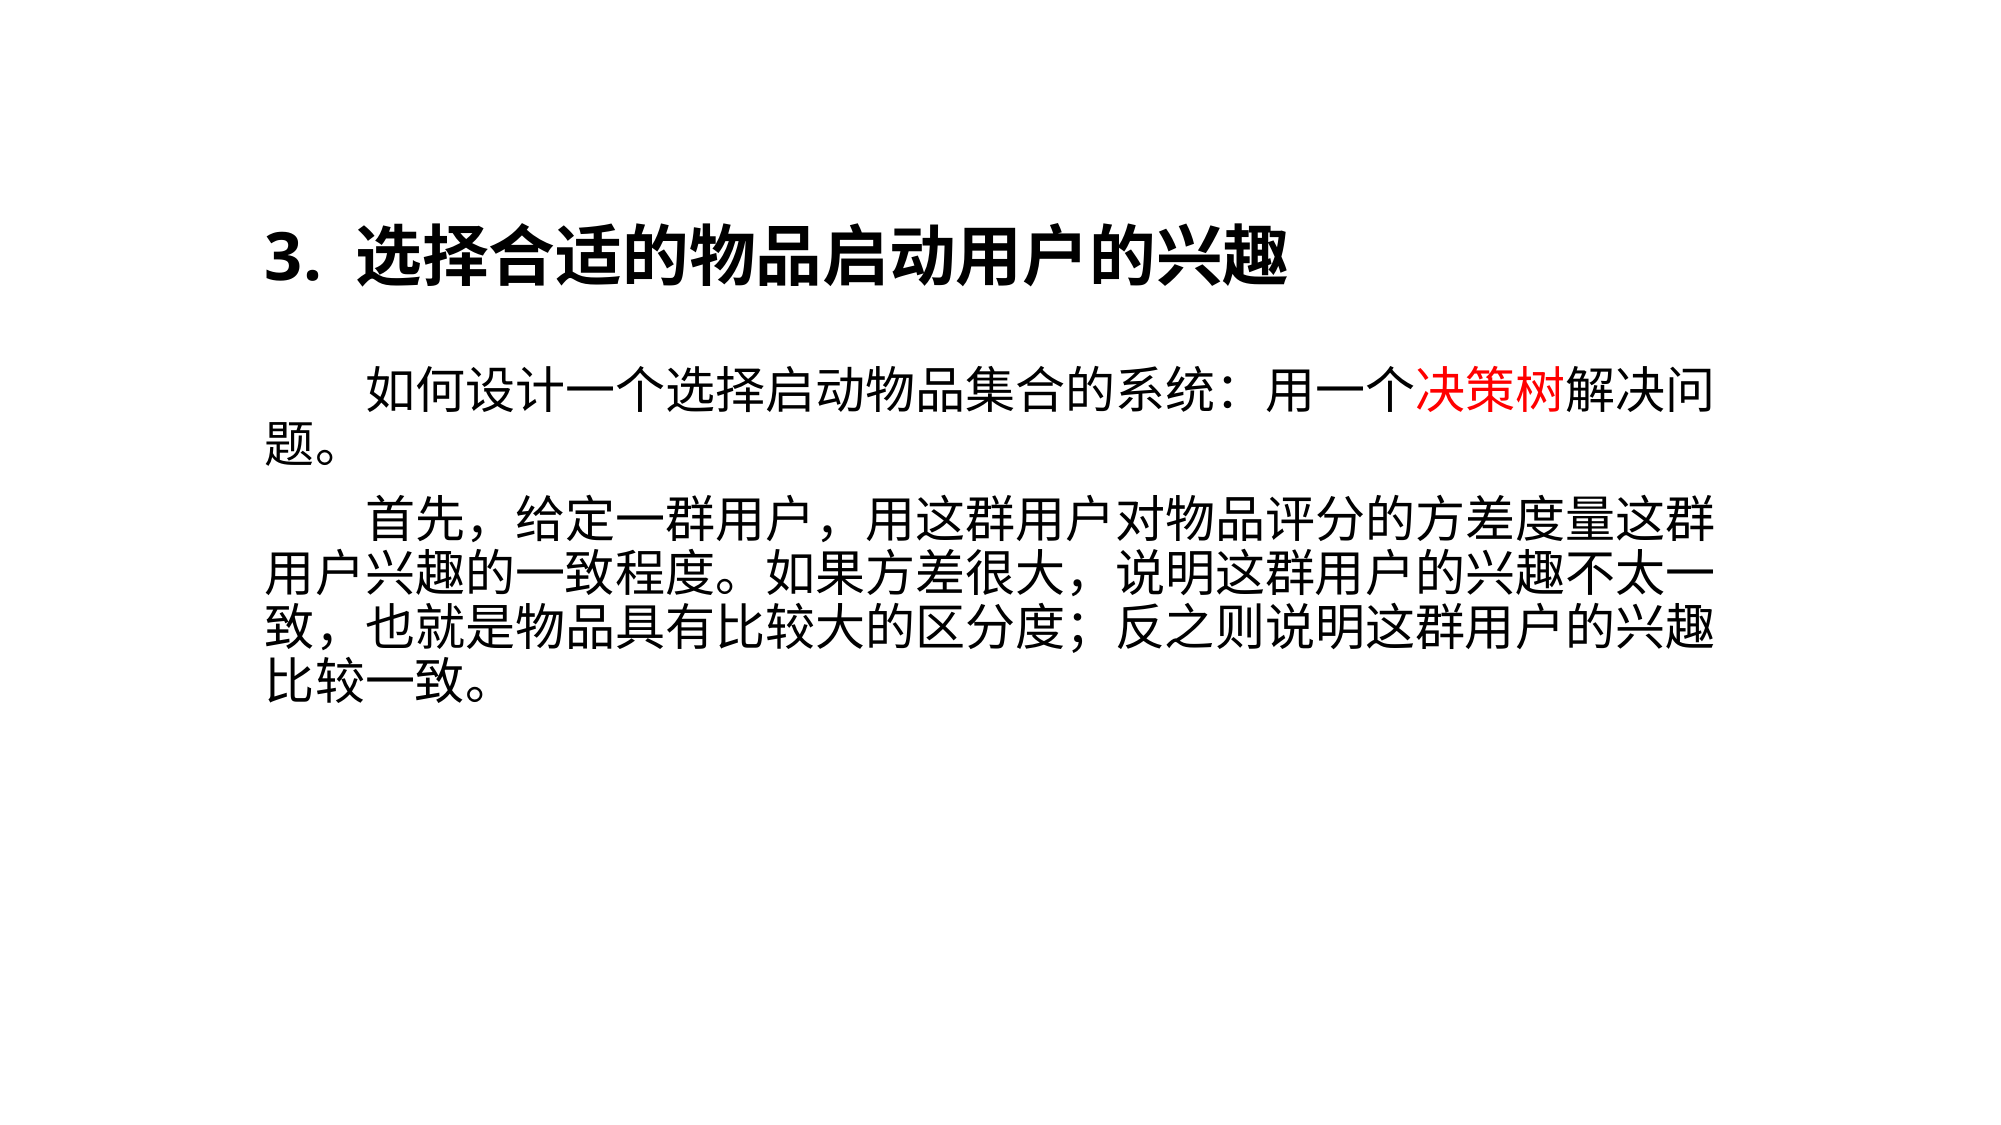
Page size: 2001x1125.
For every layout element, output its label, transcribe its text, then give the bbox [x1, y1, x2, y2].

title 3. 选择合适的物品启动用户的兴趣 [249, 184, 1750, 303]
subtitle 如何设计一个选择启动物品集合的系统：用一个决策树解决问题。 首先，给定一群用户，用这群用户对物品评分的方差度量这群用户兴趣的一致程度。如果方差很大，说明这群用户的兴趣不太一致，也就是物品具有比较大的区分度；反之则说明这群用户的兴趣比较一致。 [249, 357, 1750, 988]
